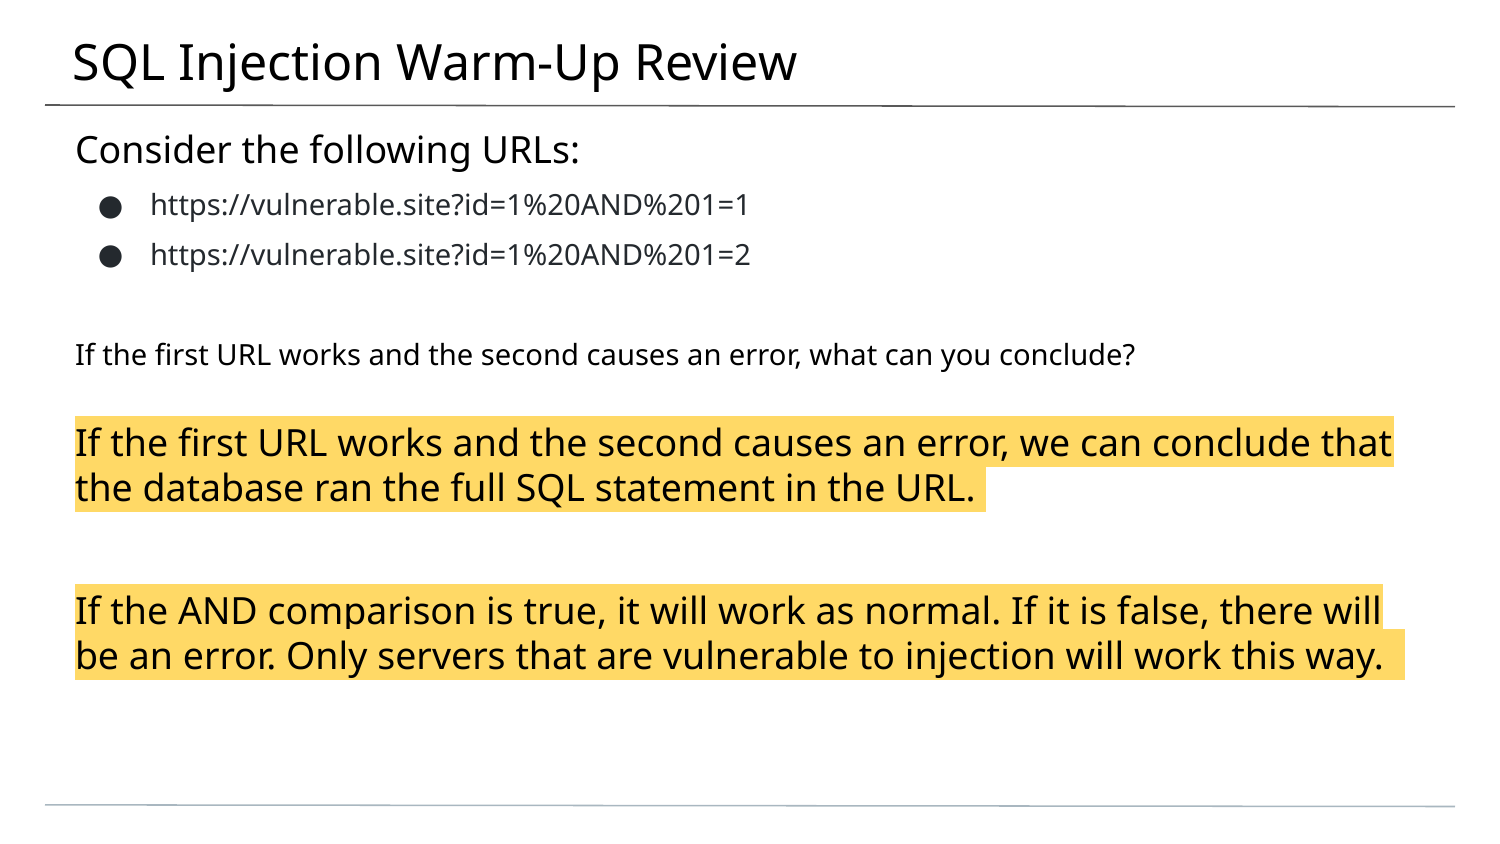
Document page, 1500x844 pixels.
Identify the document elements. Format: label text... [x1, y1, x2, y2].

title SQL Injection Warm-Up Review [0, 0, 1500, 88]
list If the first URL works and the second causes an error, we can conclude that the database ran the full SQL statement in the URL. If the AND comparison is true, it will work as normal. If it is false, there will be an error. Only servers that are vulnerable to injection will work this way. [0, 418, 1500, 805]
subtitle Consider the following URLs: https://vulnerable.site?id=1%20AND%201=1 https://vulnerable.site?id=1%20AND%201=2 If the first URL works and the second causes an error, what can you conclude? [0, 110, 1500, 171]
